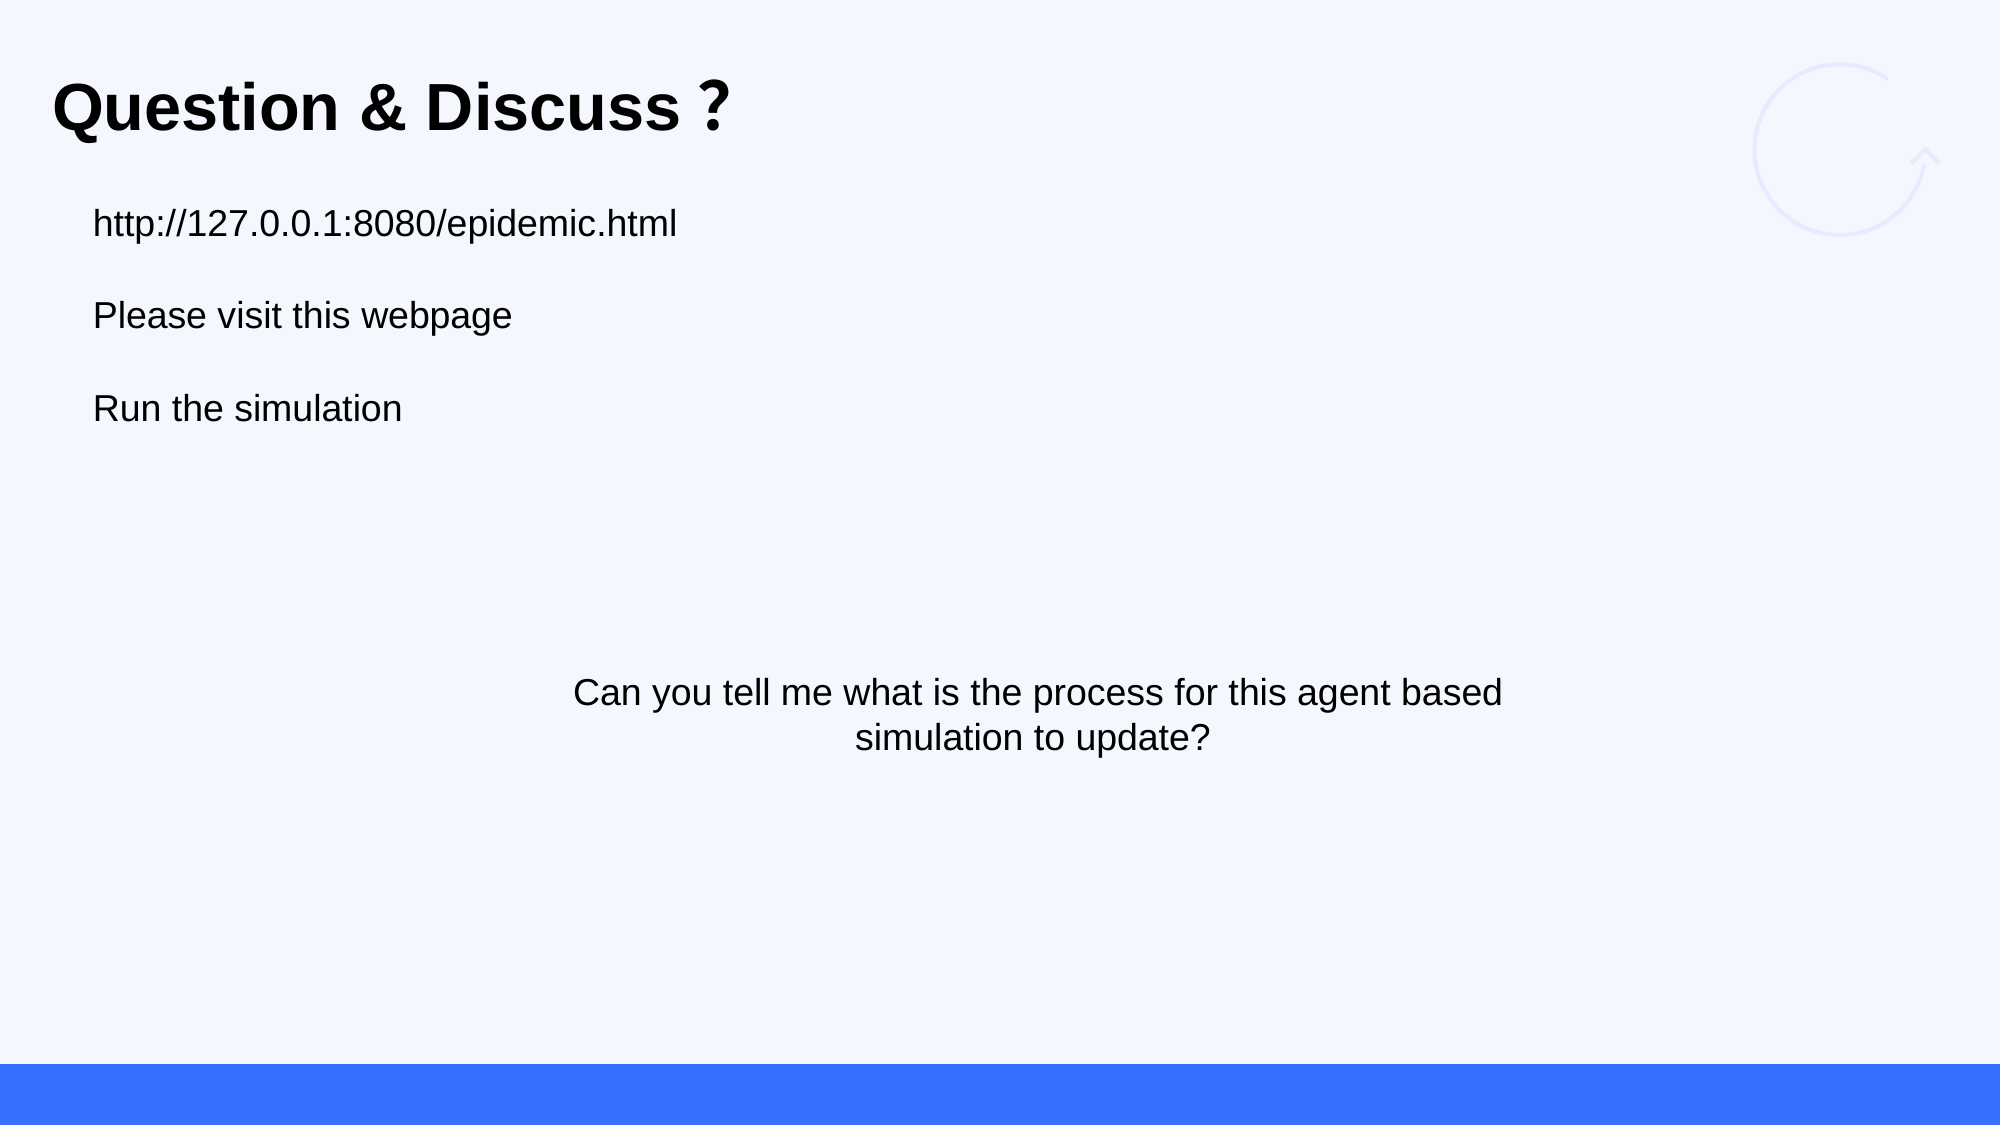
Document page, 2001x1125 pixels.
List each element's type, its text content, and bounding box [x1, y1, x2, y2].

text_box http://127.0.0.1:8080/epidemic.html [78, 191, 1079, 252]
text_box [0, 1063, 2000, 1125]
text_box Please visit this webpage [78, 283, 1079, 344]
text_box Can you tell me what is the process for this agent based simulation to update? [538, 660, 1539, 766]
text_box Run the simulation [78, 376, 1079, 436]
title Question & Discuss？ [52, 26, 1824, 145]
